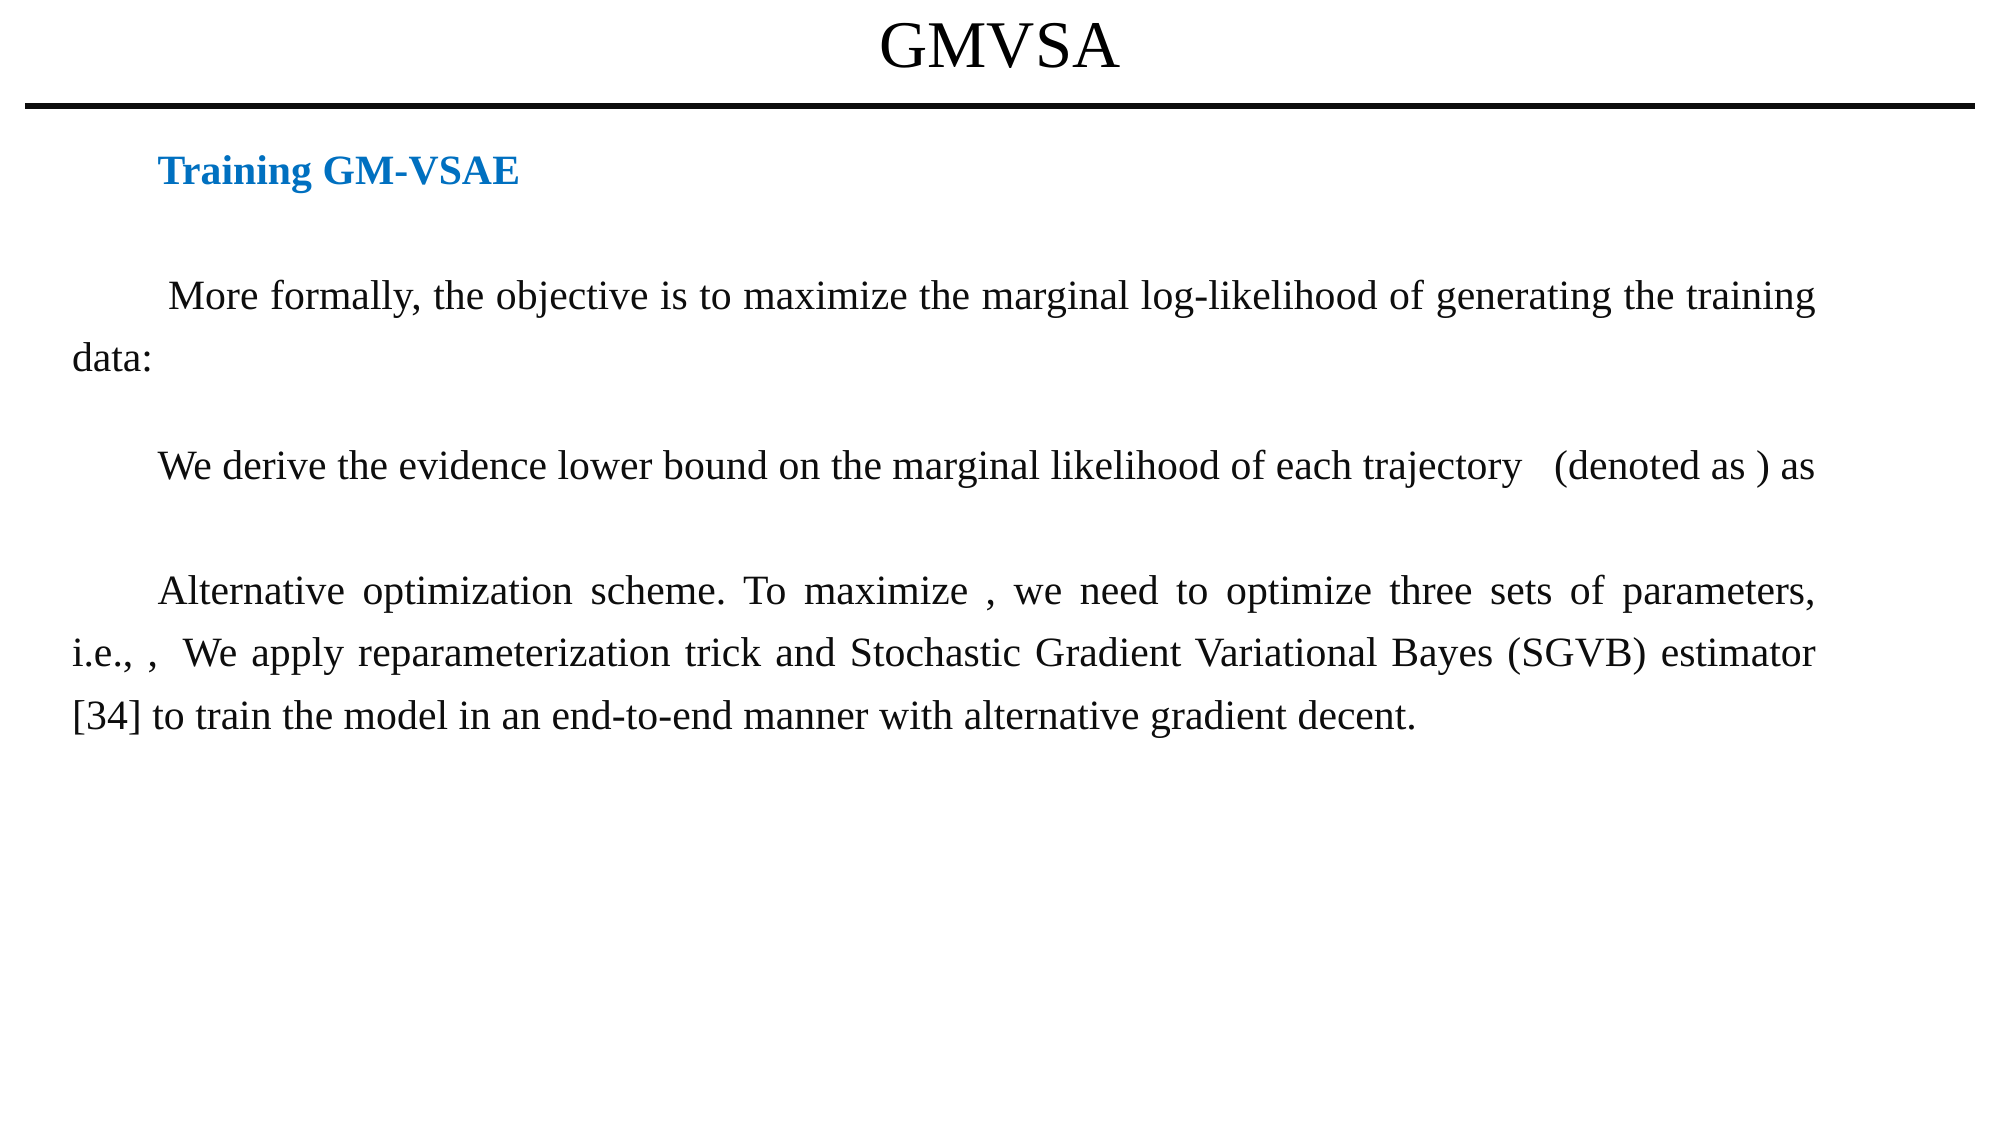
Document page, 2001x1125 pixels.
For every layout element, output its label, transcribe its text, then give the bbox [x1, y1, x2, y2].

title GMVSA [24, 0, 1975, 90]
